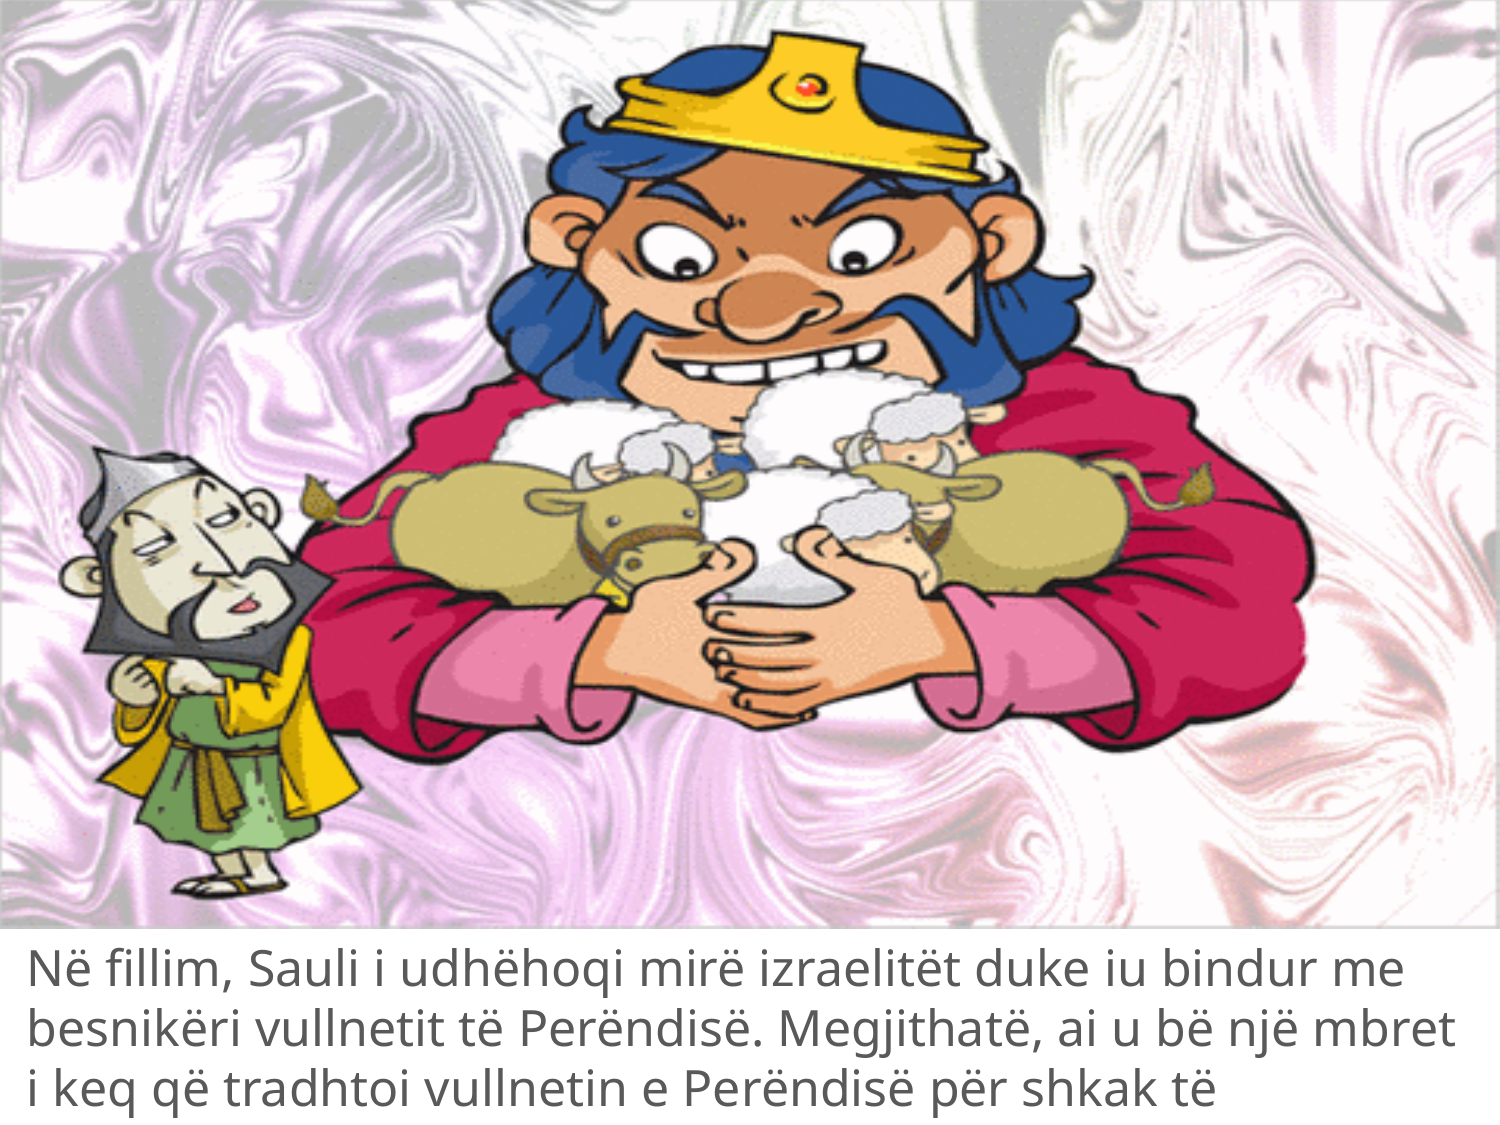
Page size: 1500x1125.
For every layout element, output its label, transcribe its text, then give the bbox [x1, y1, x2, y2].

picture [0, 0, 1500, 929]
text_box Në fillim, Sauli i udhëhoqi mirë izraelitët duke iu bindur me besnikëri vullnetit të Perëndisë. Megjithatë, ai u bë një mbret i keq që tradhtoi vullnetin e Perëndisë për shkak të arrogancës dhe krenarisë së tij. [11, 937, 1483, 1125]
